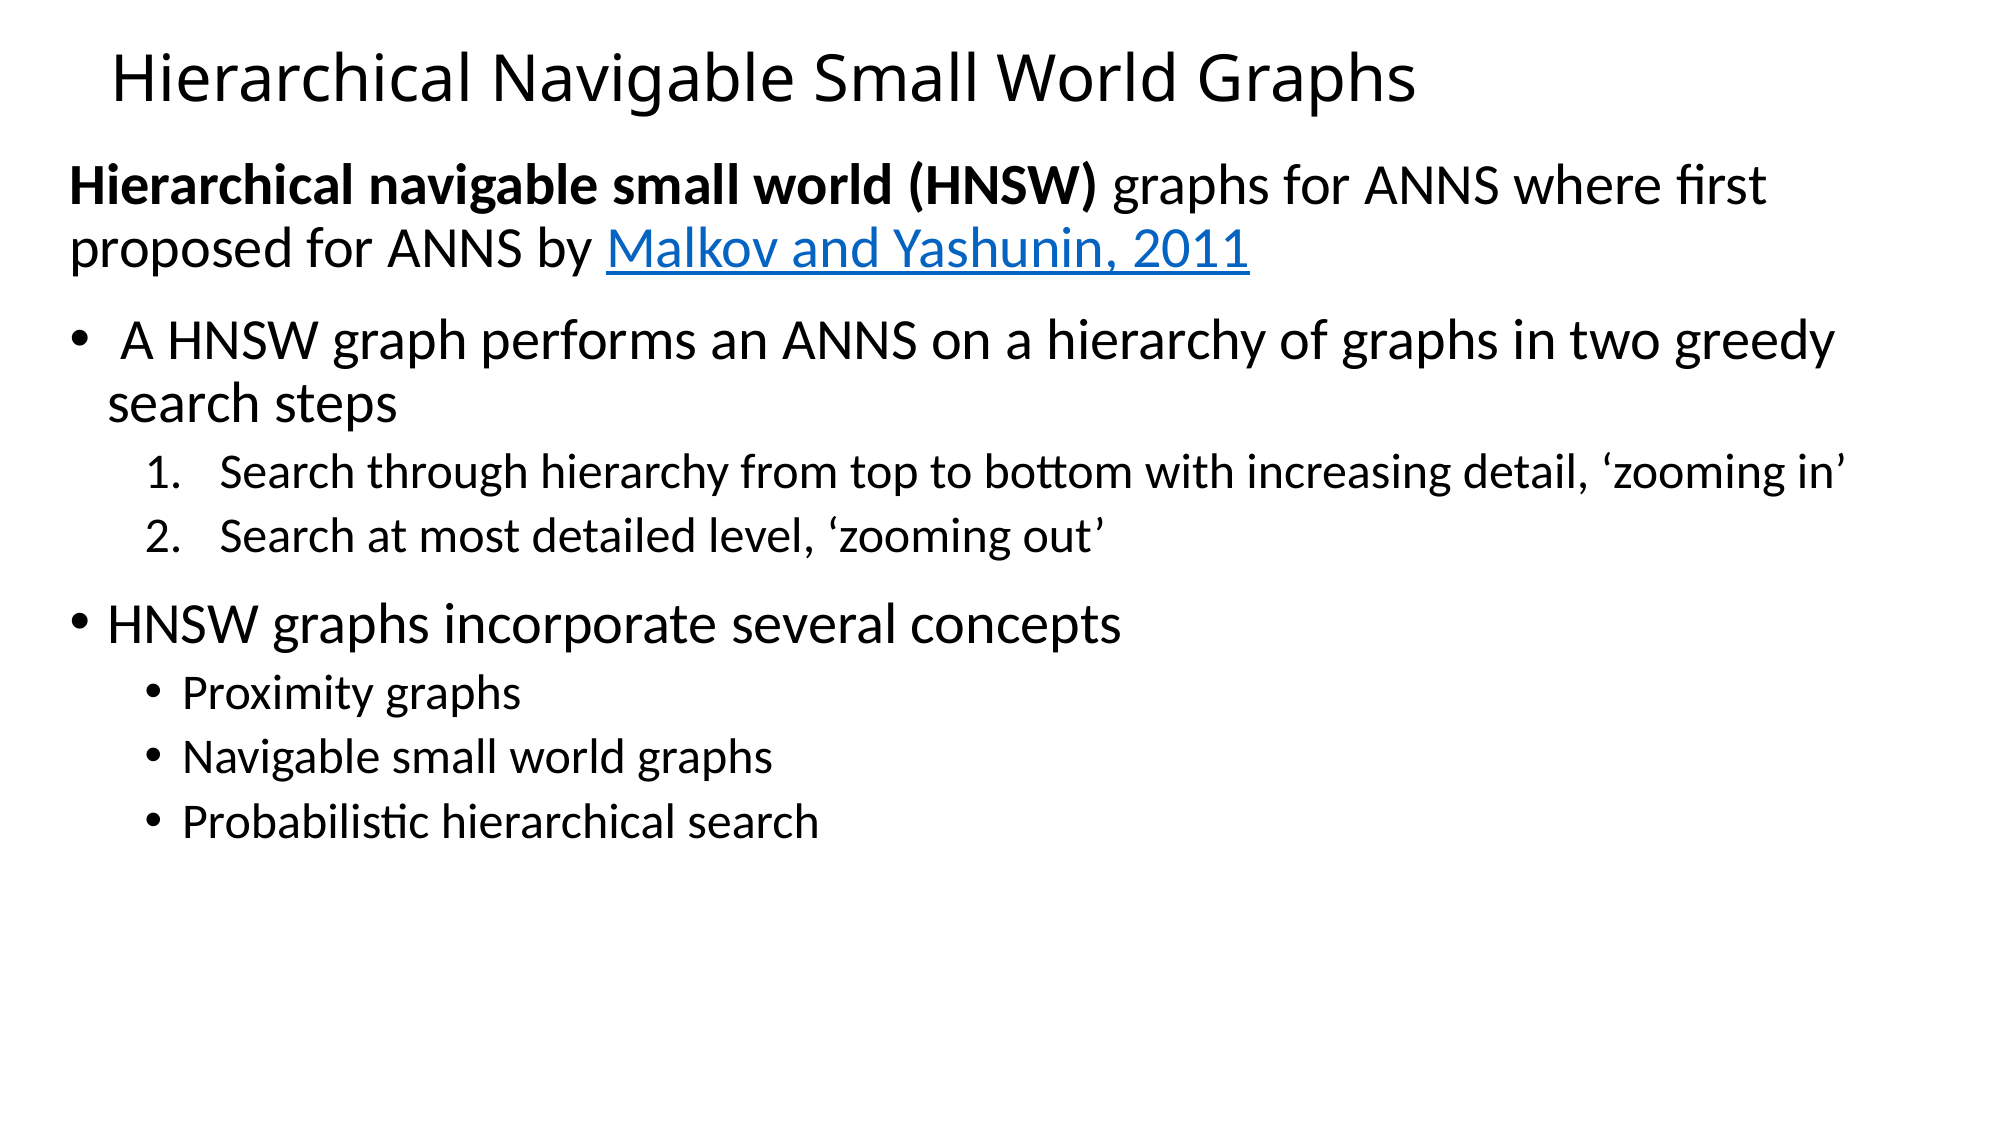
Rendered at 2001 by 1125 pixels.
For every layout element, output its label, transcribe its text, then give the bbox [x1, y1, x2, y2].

title Hierarchical Navigable Small World Graphs [95, 36, 1821, 124]
list Hierarchical navigable small world (HNSW) graphs for ANNS where first proposed for ANNS by Malkov and Yashunin, 2011 A HNSW graph performs an ANNS on a hierarchy of graphs in two greedy search steps Search through hierarchy from top to bottom with increasing detail, ‘zooming in’ Search at most detailed level, ‘zooming out’ HNSW graphs incorporate several concepts Proximity graphs Navigable small world graphs Probabilistic hierarchical search [54, 146, 1904, 1082]
